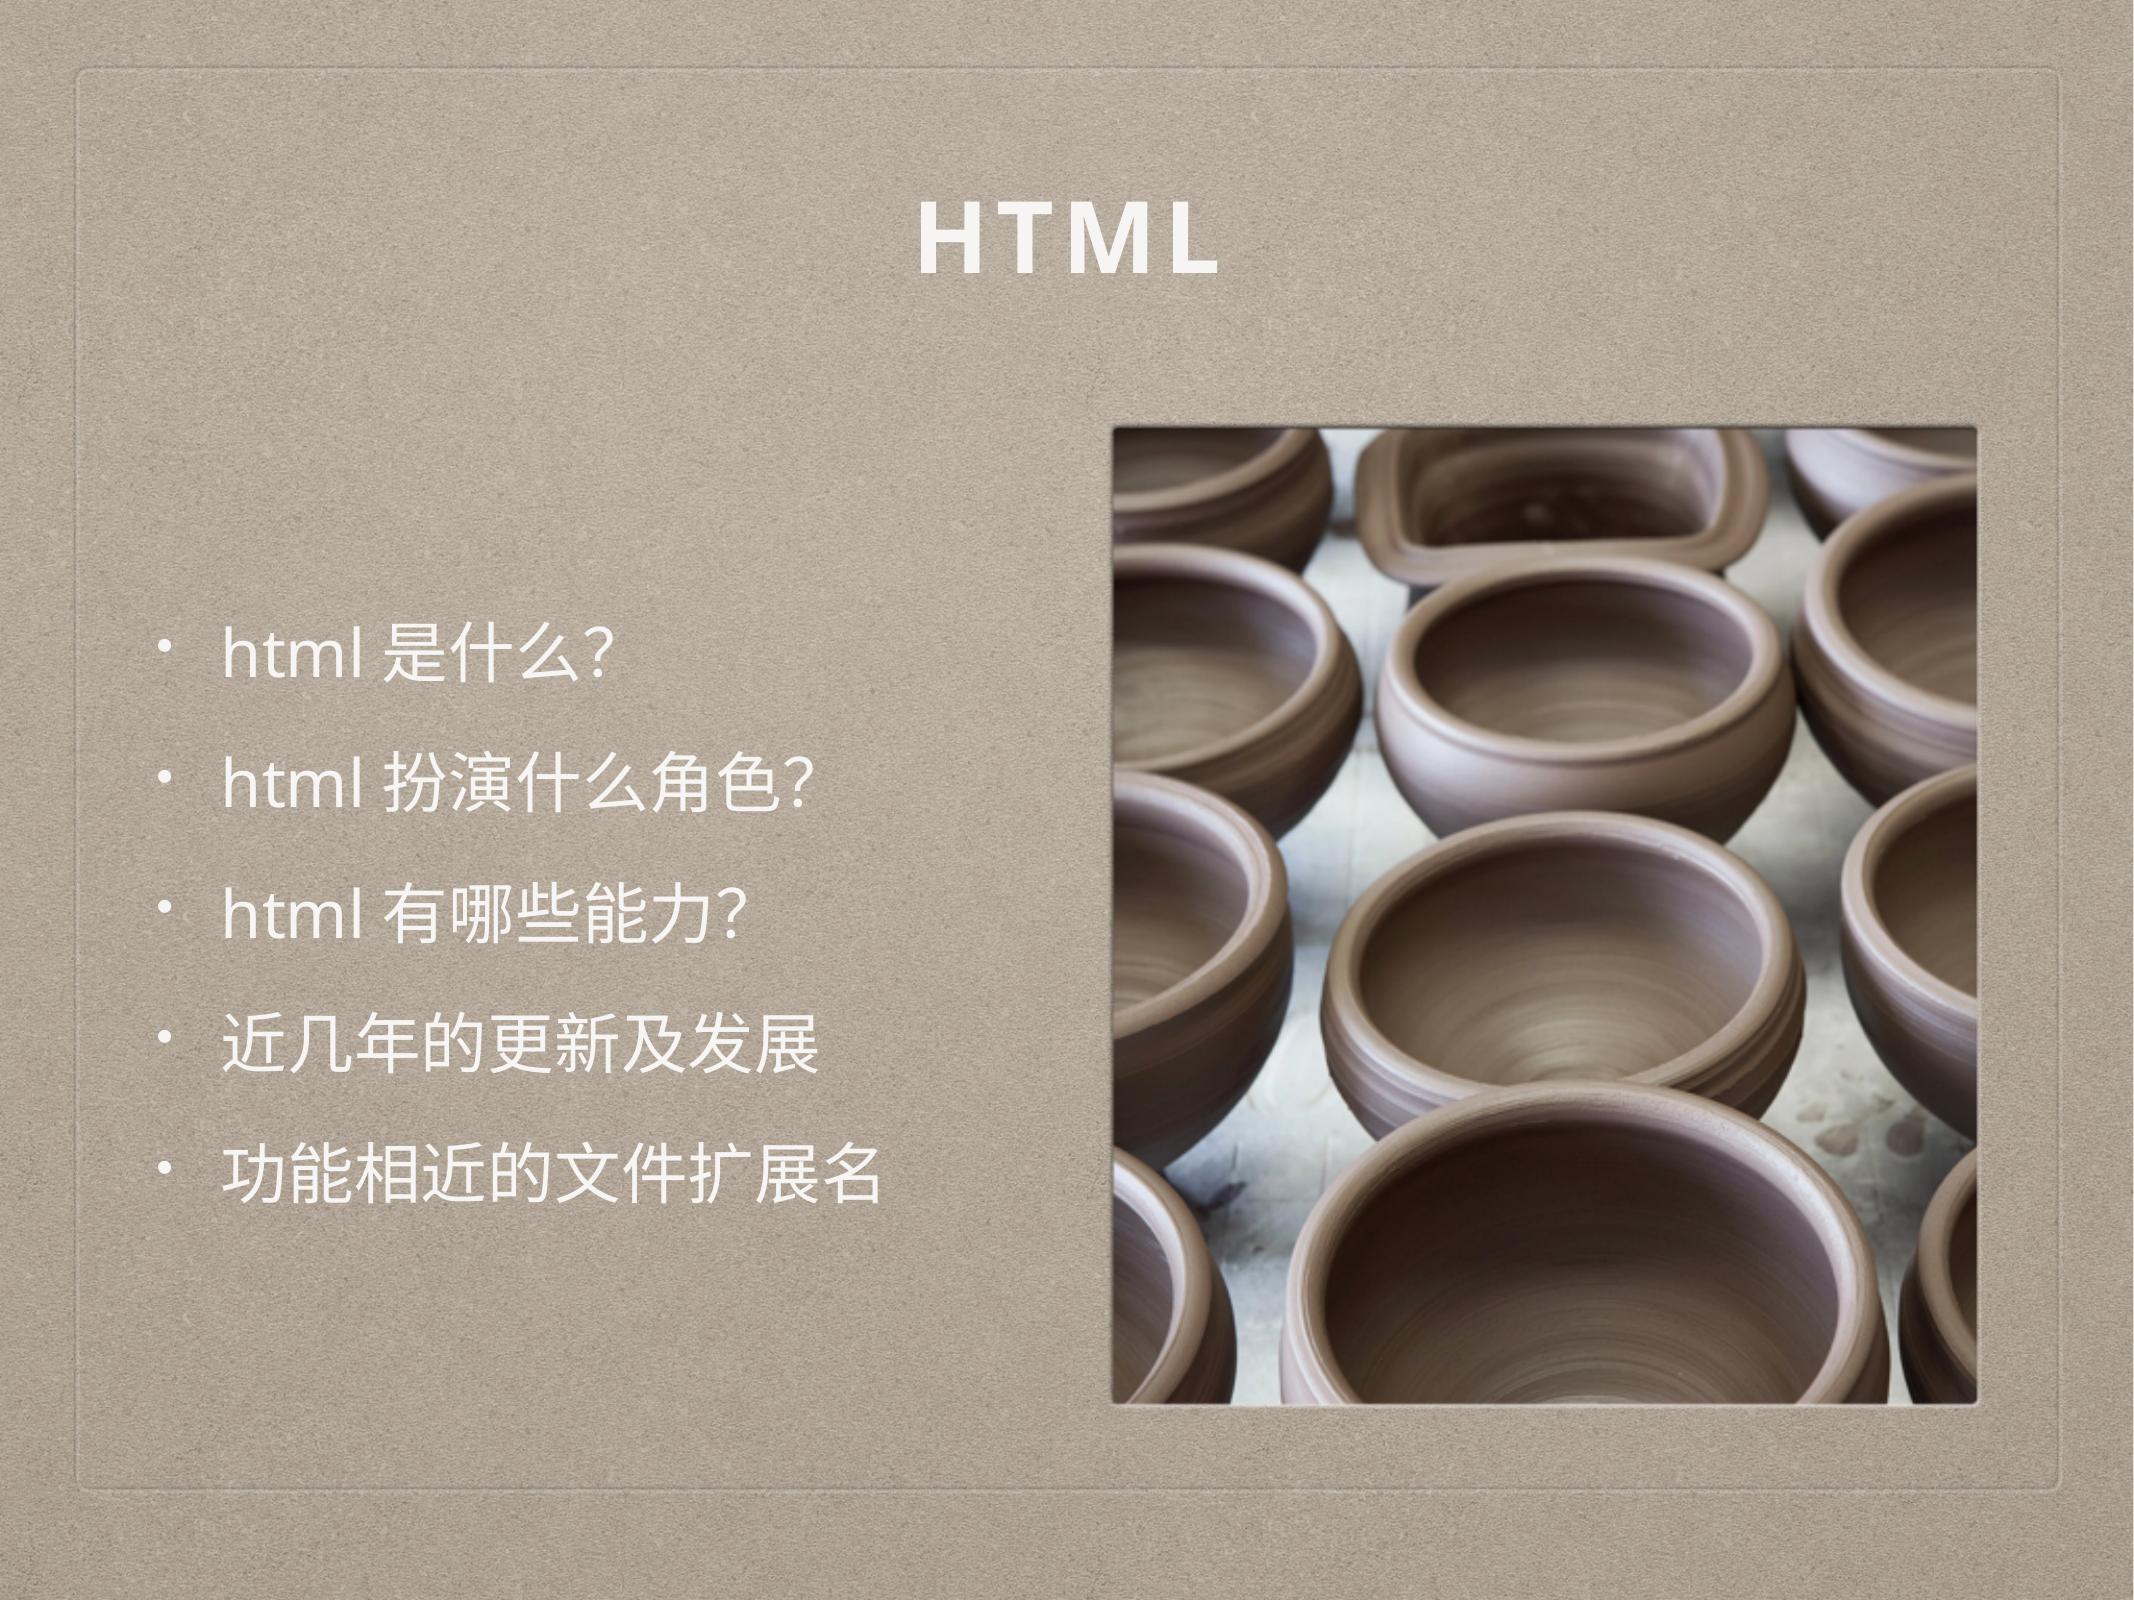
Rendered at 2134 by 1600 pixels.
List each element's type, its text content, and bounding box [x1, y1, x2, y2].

list html是什么？ html扮演什么角色？ html有哪些能力？ 近几年的更新及发展 功能相近的文件扩展名 [147, 426, 1024, 1407]
picture [0, 0, 2134, 1600]
title html [147, 103, 1986, 386]
